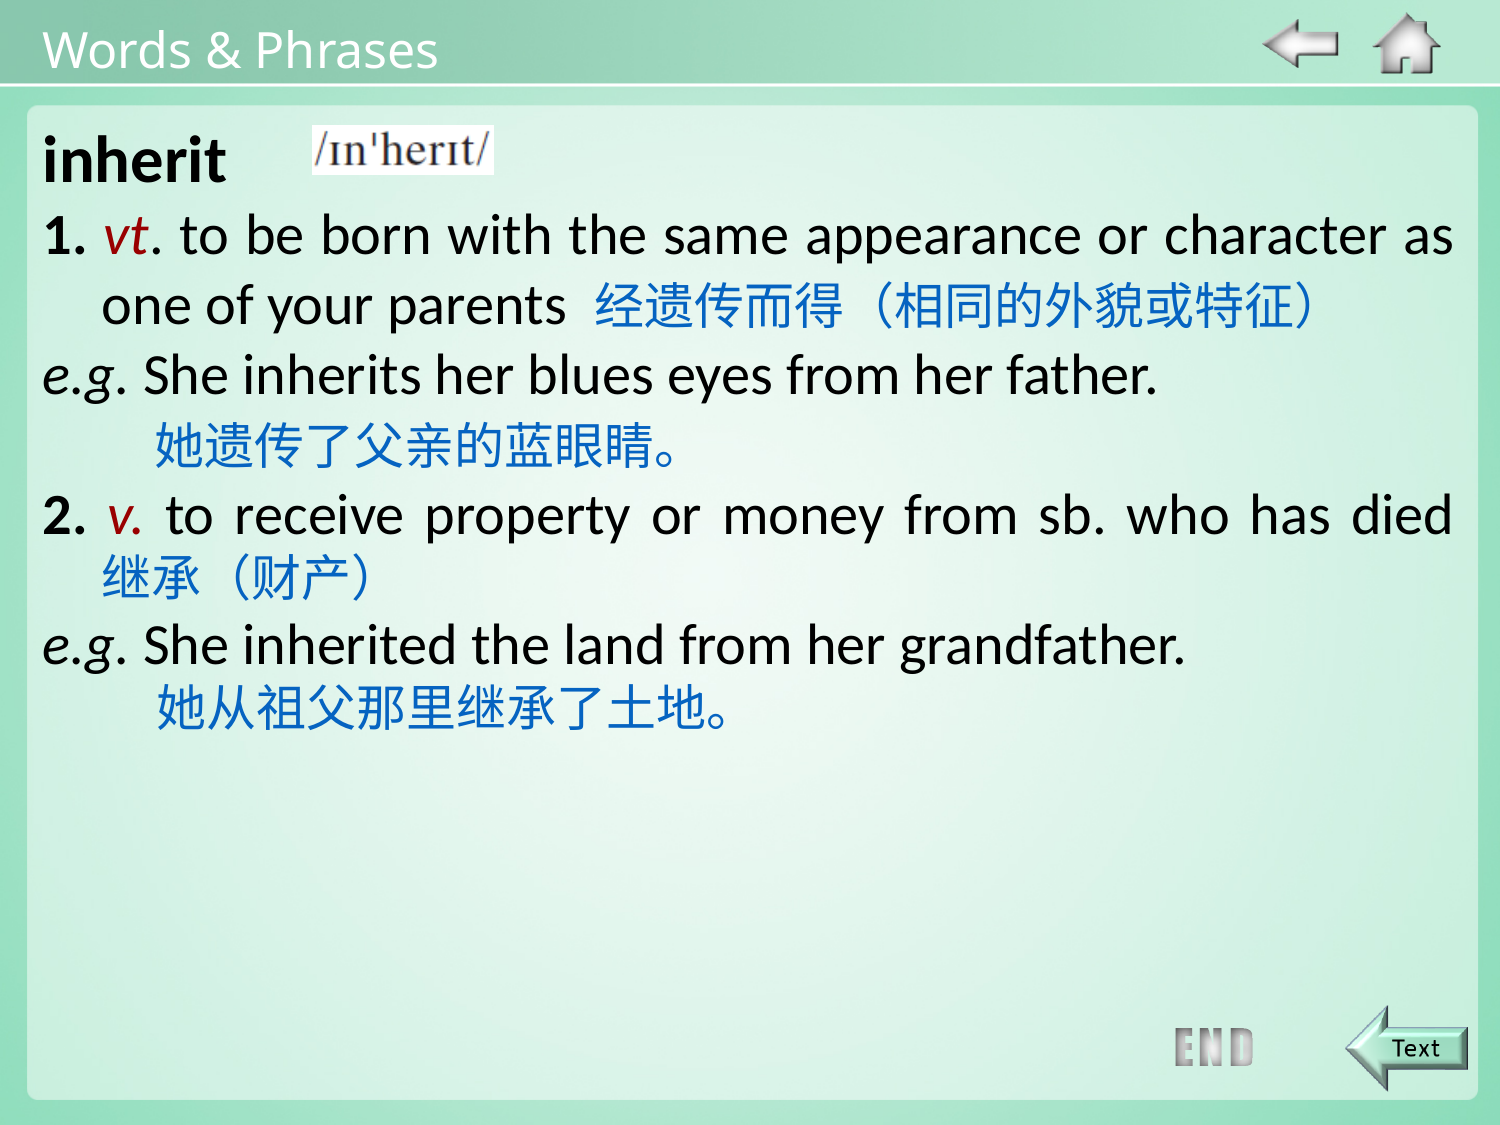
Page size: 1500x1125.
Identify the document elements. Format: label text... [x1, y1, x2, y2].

picture [0, 0, 1500, 1125]
text_box Words & Phrases [27, 11, 582, 87]
list inherit 1. vt. to be born with the same appearance or character as one of your parents 经遗传而得（相同的外貌或特征） e.g. She inherits her blues eyes from her father. 她遗传了父亲的蓝眼睛。 2. v. to receive property or money from sb. who has died 继承（财产） e.g. She inherited the land from her grandfather. 她从祖父那里继承了土地。 [27, 108, 1471, 1097]
